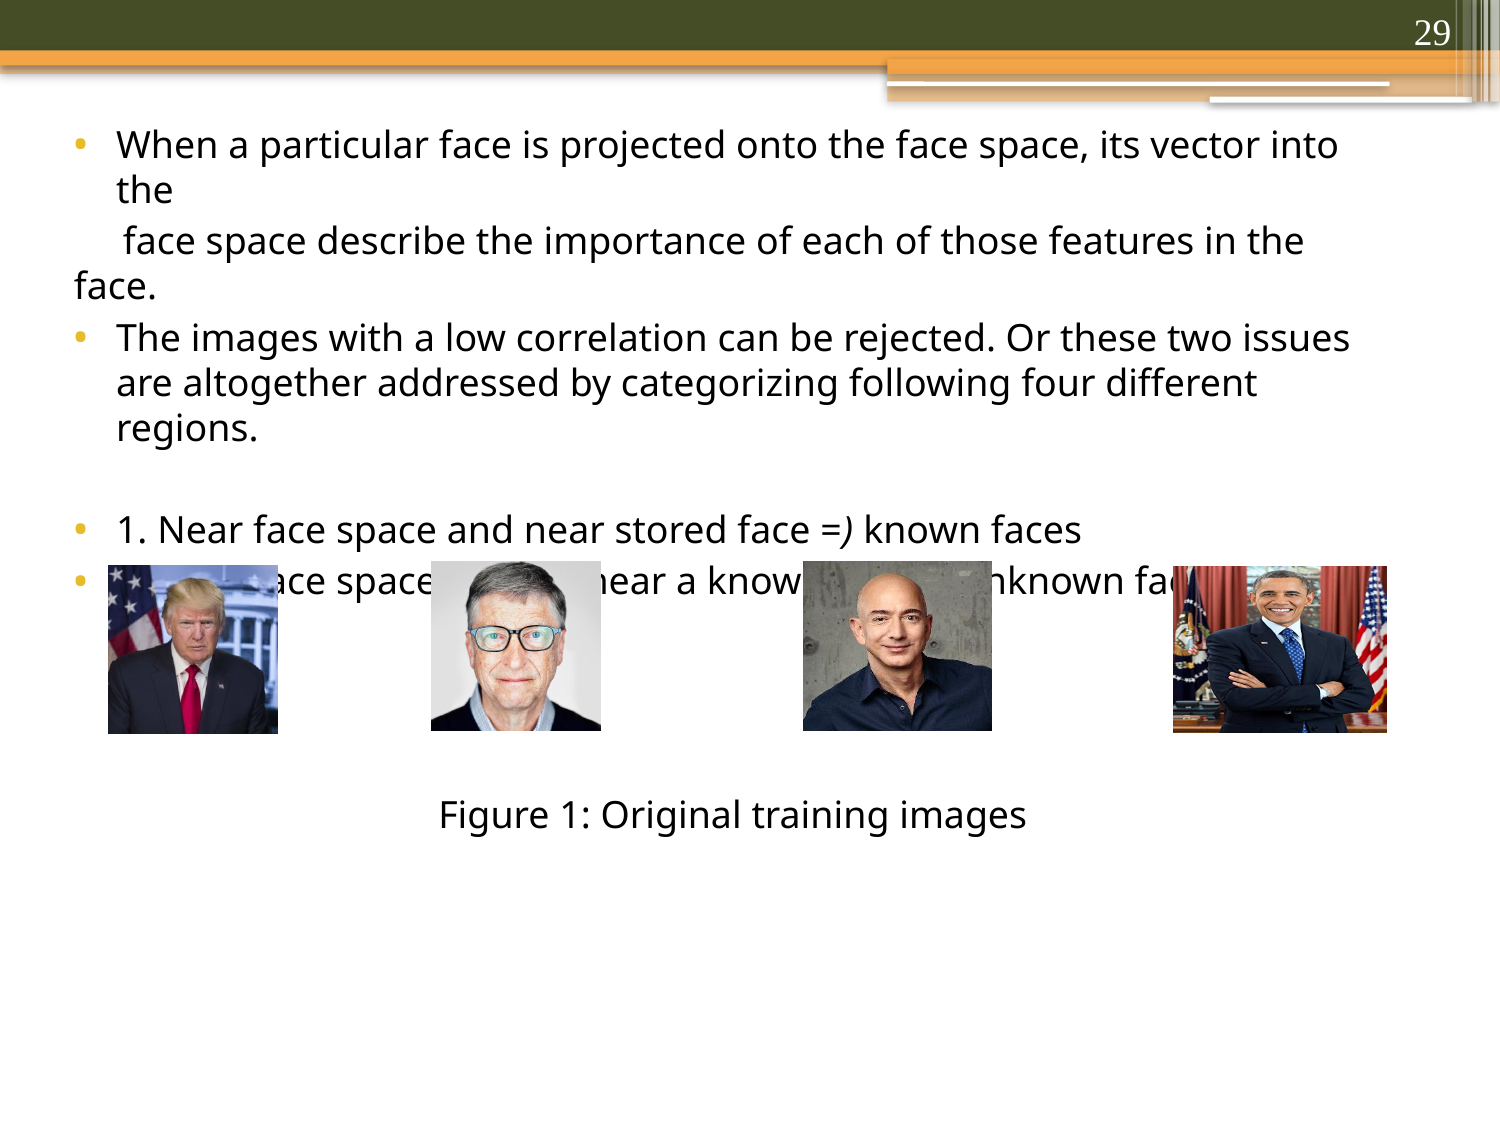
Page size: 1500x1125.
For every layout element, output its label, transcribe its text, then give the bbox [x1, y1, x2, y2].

picture [108, 565, 278, 735]
list When a particular face is projected onto the face space, its vector into the face space describe the importance of each of those features in the face. The images with a low correlation can be rejected. Or these two issues are altogether addressed by categorizing following four different regions. 1. Near face space and near stored face =) known faces 2. Near face space but not near a known face =) unknown faces [41, 113, 1392, 1106]
picture [1173, 566, 1387, 734]
slide_number 29 [1341, 0, 1466, 61]
picture [431, 561, 601, 731]
picture [802, 561, 992, 731]
text_box Figure 1: Original training images [423, 784, 1174, 844]
